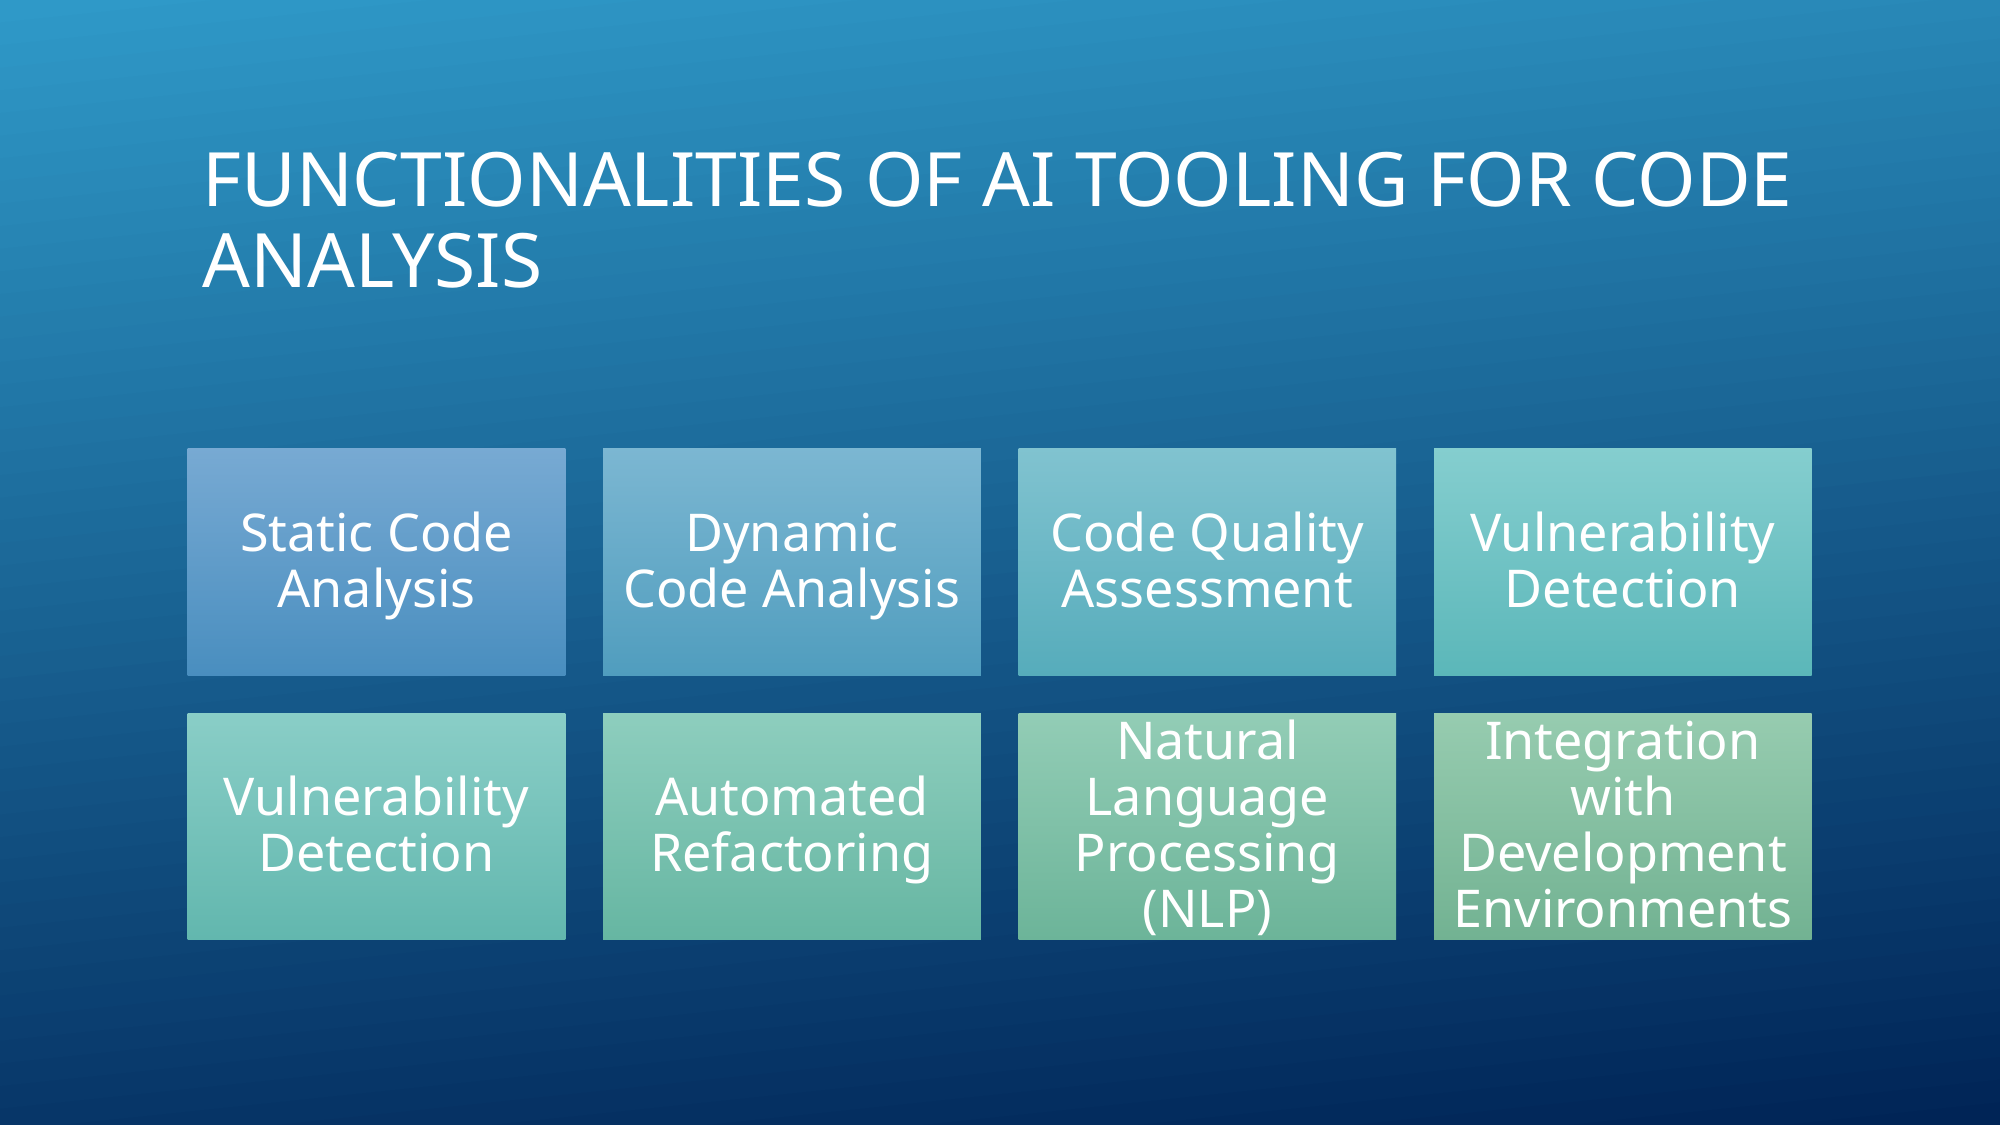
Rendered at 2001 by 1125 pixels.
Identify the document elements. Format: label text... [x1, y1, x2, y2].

title functionalities of AI tooling for code analysis [187, 101, 1813, 344]
text_box [0, 0, 2000, 1125]
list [186, 400, 1813, 989]
